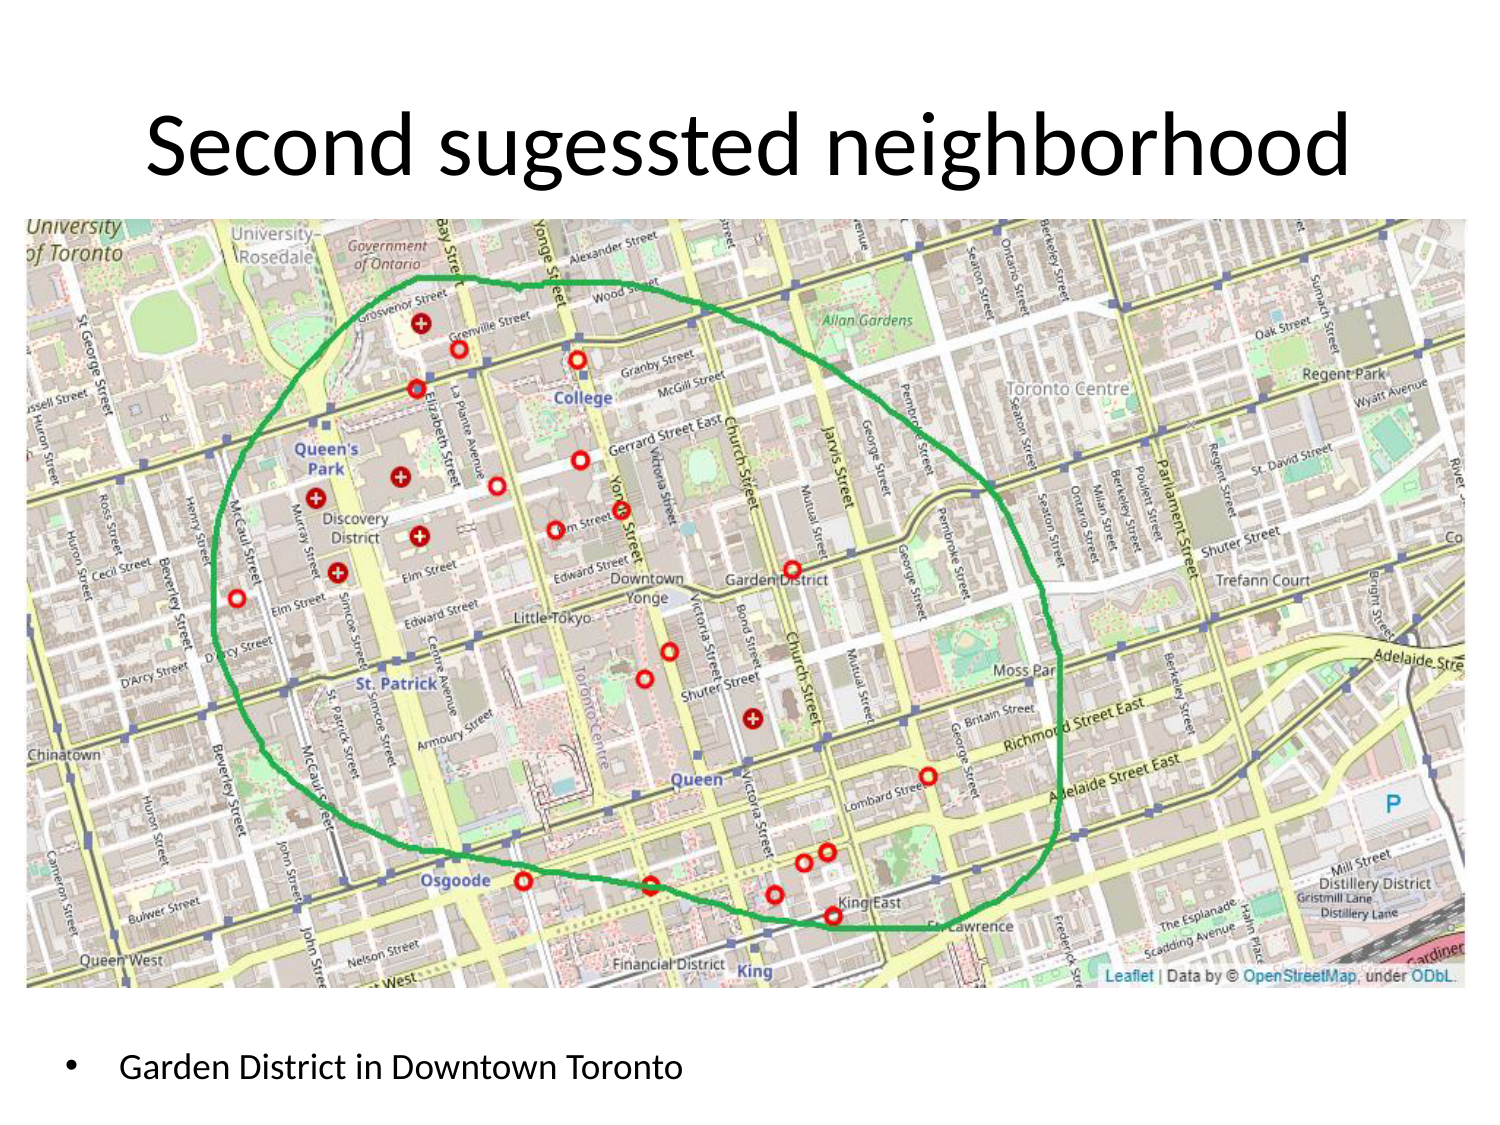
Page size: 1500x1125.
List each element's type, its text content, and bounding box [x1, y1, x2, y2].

title Second sugessted neighborhood [75, 45, 1425, 217]
list Garden District in Downtown Toronto [50, 996, 1400, 1096]
picture [24, 218, 1468, 988]
